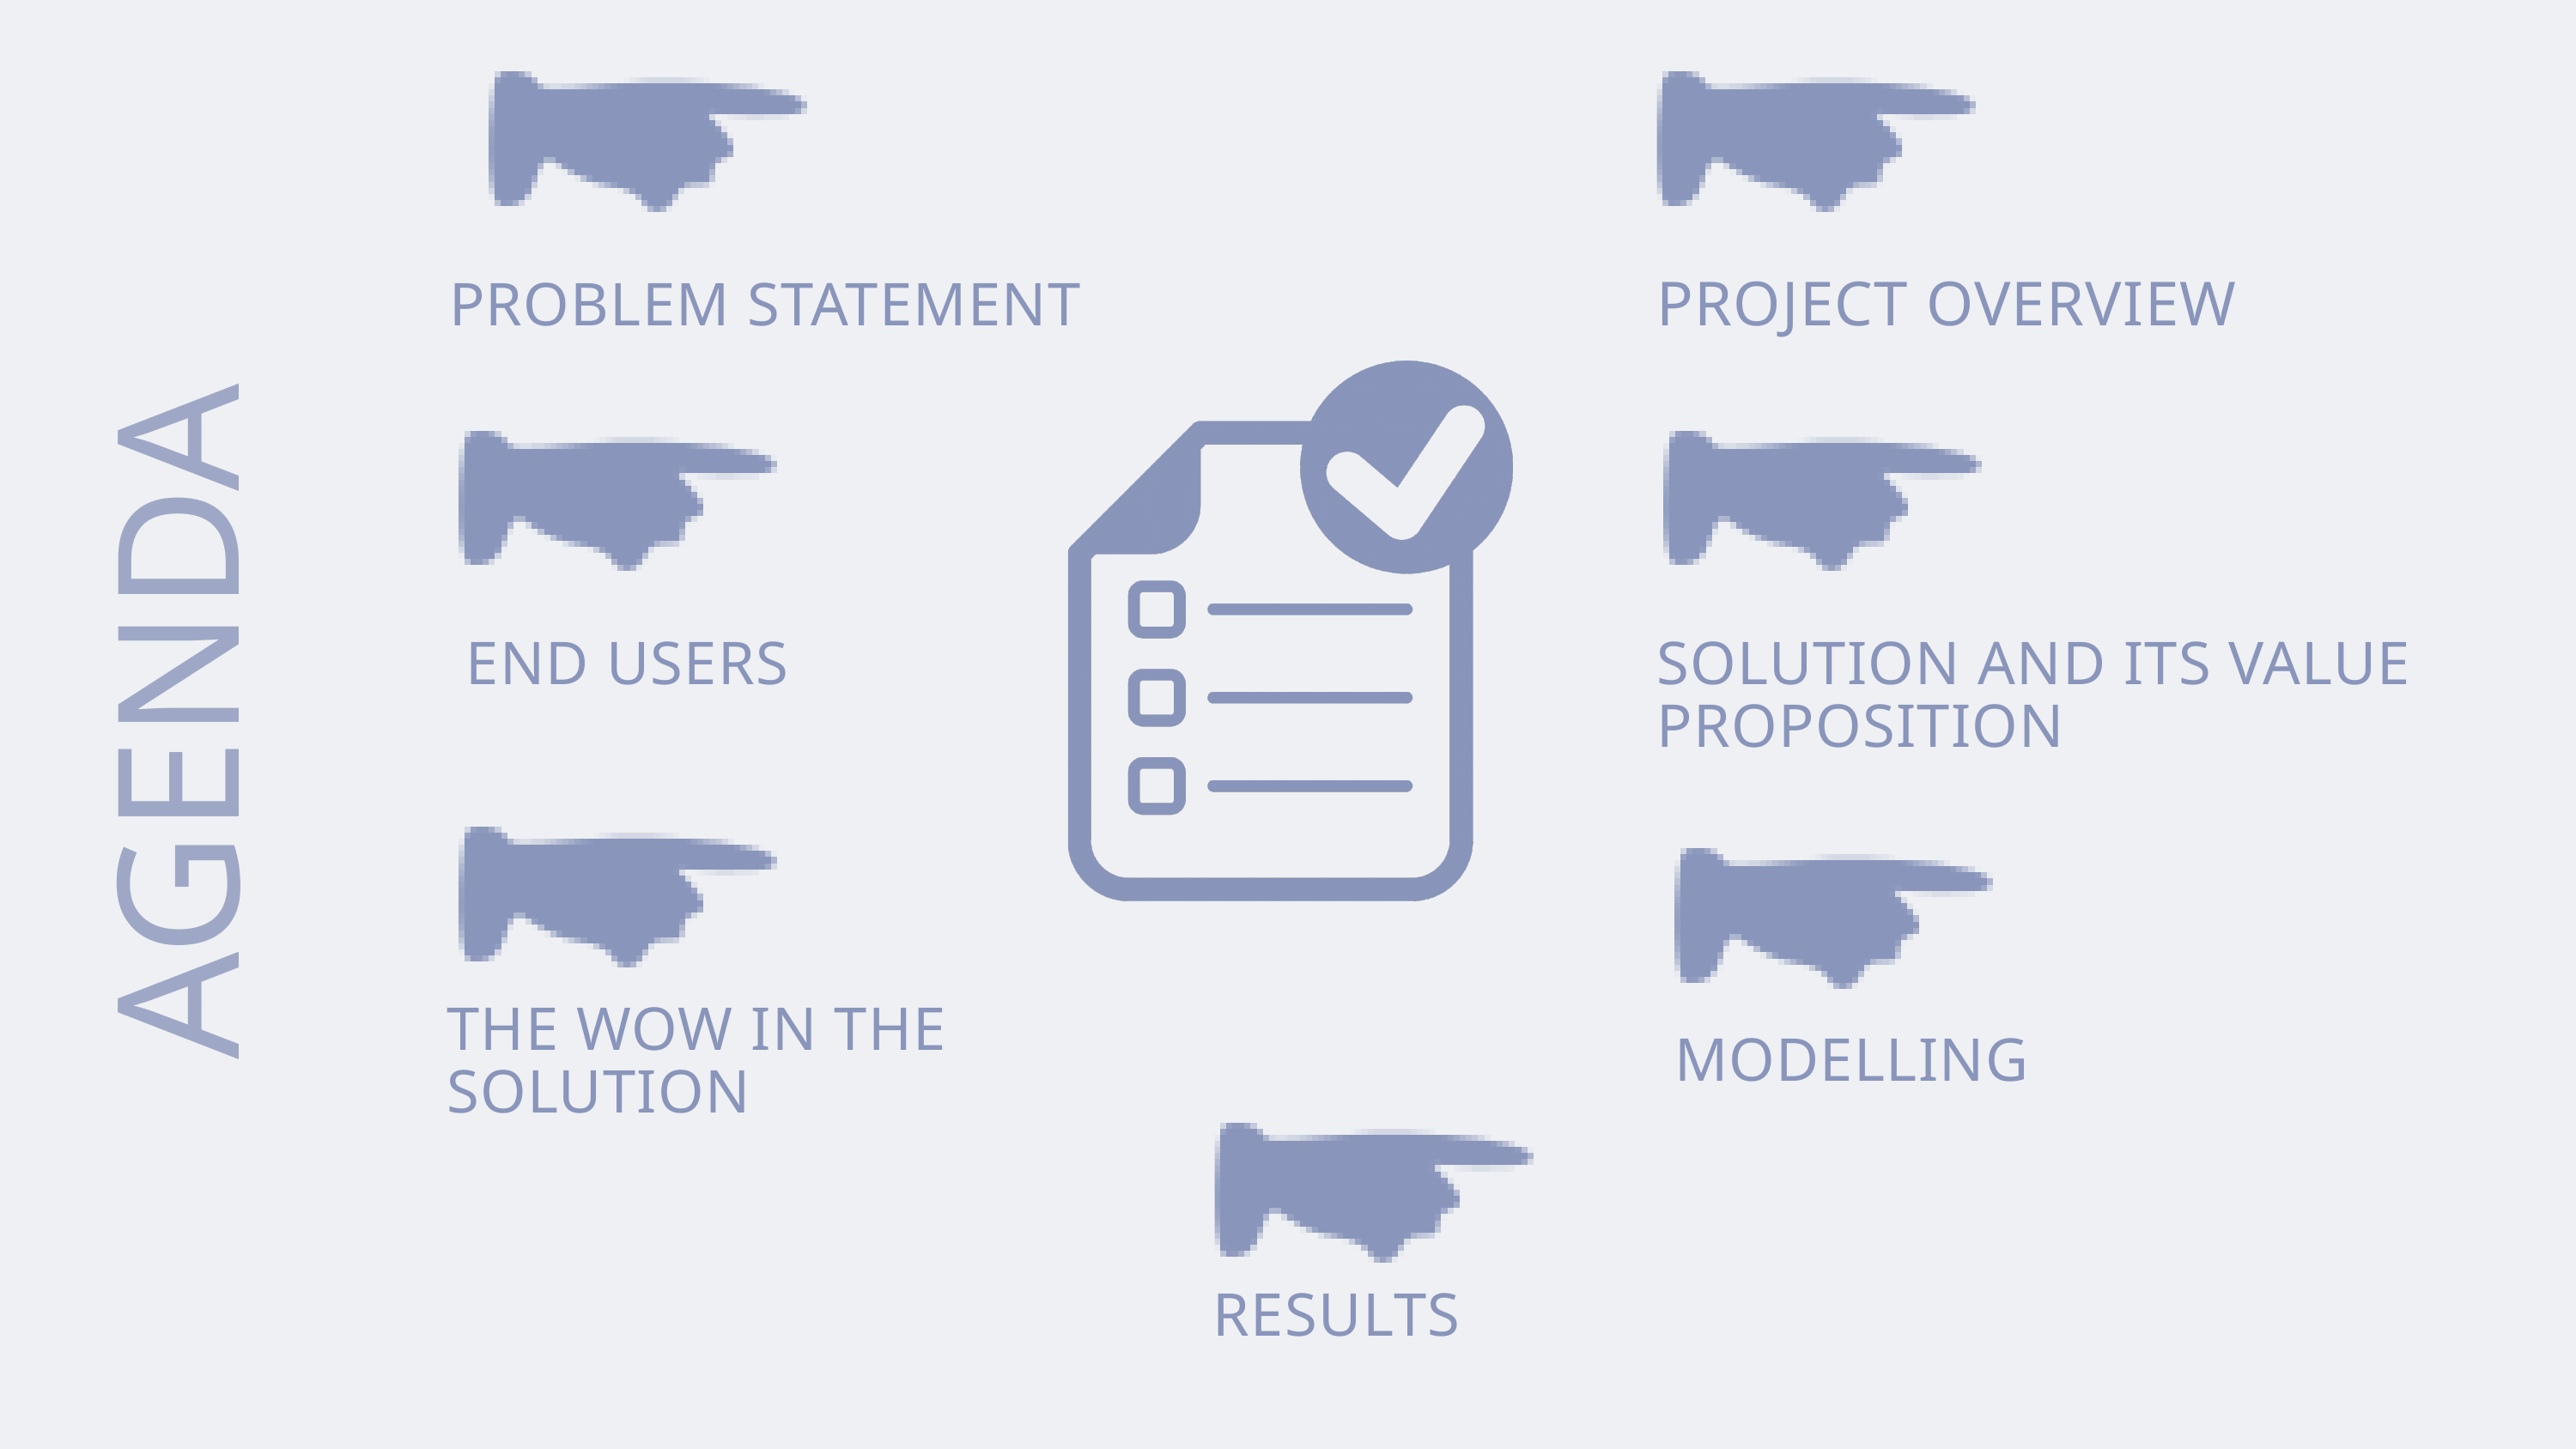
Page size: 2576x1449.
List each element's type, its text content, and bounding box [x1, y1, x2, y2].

text_box RESULTS [1213, 1285, 1657, 1349]
text_box [1674, 848, 2018, 996]
text_box MODELLING [1674, 1030, 2118, 1094]
text_box AGENDA [38, 139, 273, 1304]
text_box THE WOW IN THE SOLUTION [447, 999, 1065, 1125]
text_box SOLUTION AND ITS VALUE PROPOSITION [1656, 634, 2479, 760]
text_box [459, 431, 802, 578]
text_box PROBLEM STATEMENT [449, 275, 1215, 338]
text_box [1656, 71, 2001, 219]
text_box [1663, 431, 2007, 578]
text_box [1214, 1123, 1558, 1270]
text_box [1067, 361, 1513, 901]
text_box [459, 827, 802, 974]
text_box [489, 71, 832, 219]
text_box END USERS [449, 634, 1068, 697]
text_box PROJECT OVERVIEW [1656, 273, 2351, 338]
